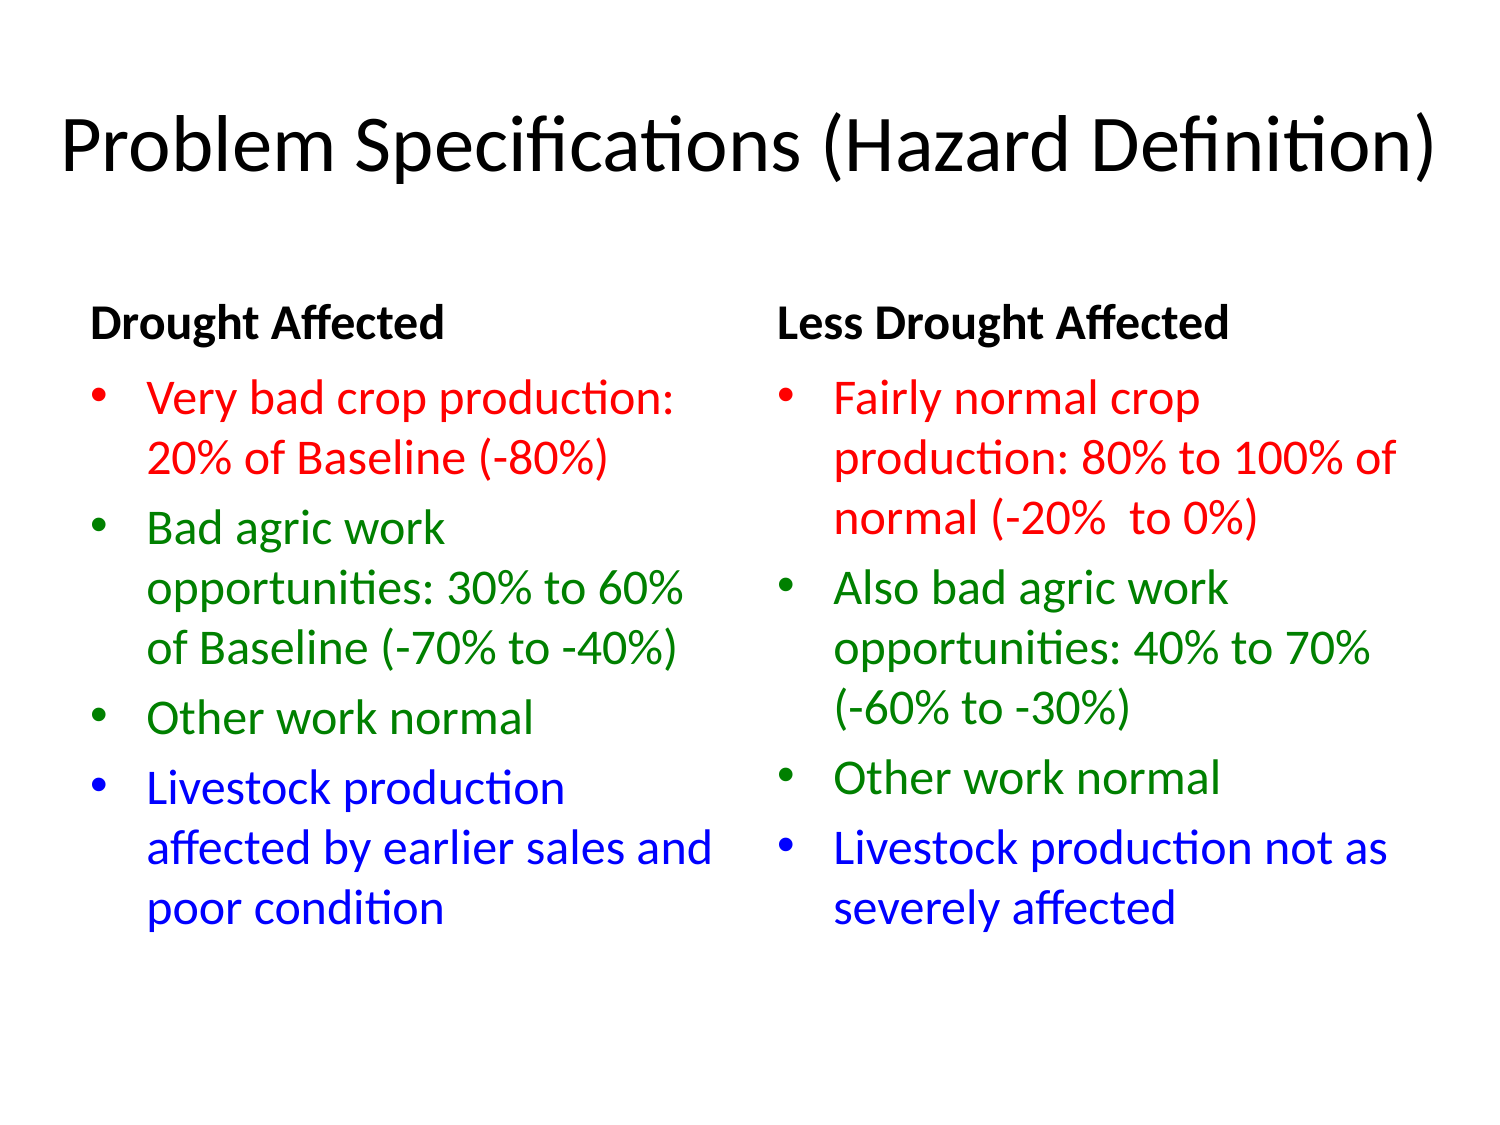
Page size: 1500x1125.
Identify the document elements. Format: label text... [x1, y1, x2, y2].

list Very bad crop production: 20% of Baseline (-80%) Bad agric work opportunities: 30% to 60% of Baseline (-70% to -40%) Other work normal Livestock production affected by earlier sales and poor condition [75, 356, 738, 1005]
list Fairly normal crop production: 80% to 100% of normal (-20% to 0%) Also bad agric work opportunities: 40% to 70% (-60% to -30%) Other work normal Livestock production not as severely affected [761, 356, 1425, 1005]
list Drought Affected [75, 251, 738, 356]
list Less Drought Affected [761, 251, 1425, 356]
title Problem Specifications (Hazard Definition) [0, 45, 1500, 233]
